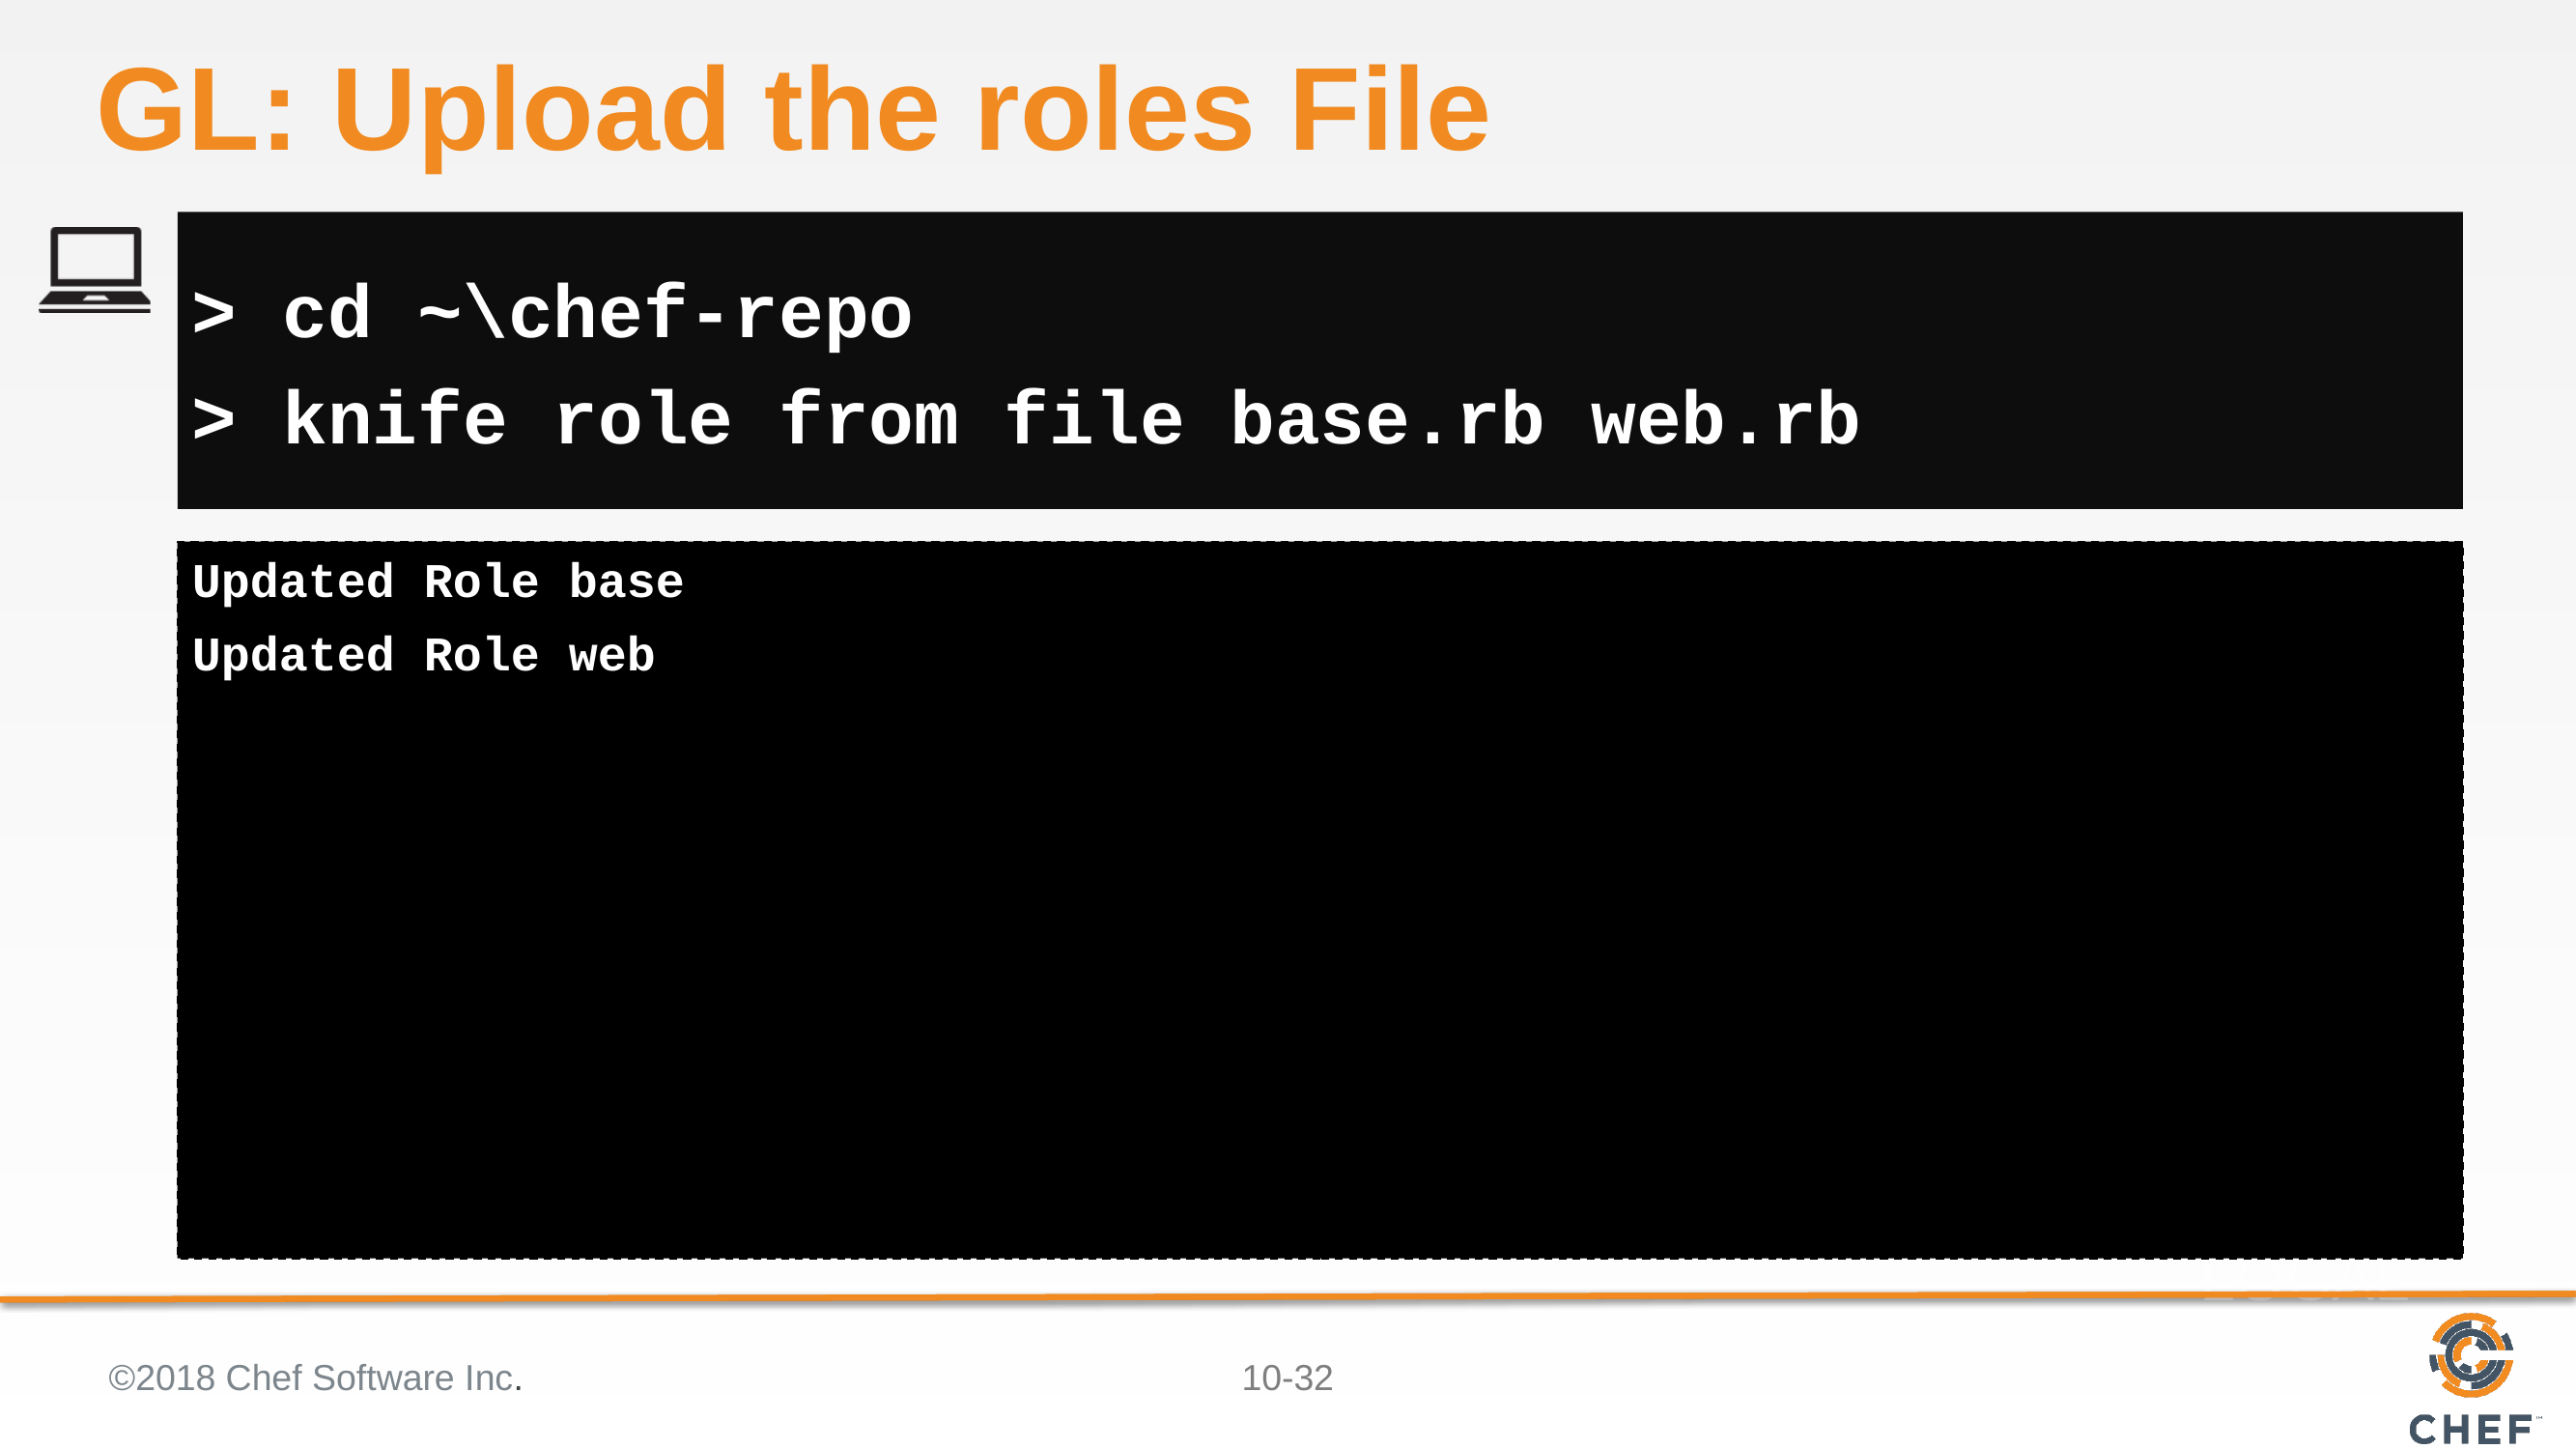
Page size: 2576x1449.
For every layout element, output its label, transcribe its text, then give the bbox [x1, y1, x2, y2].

title GL: Upload the roles File [96, 48, 2463, 180]
picture [2399, 1297, 2550, 1449]
list > cd ~\chef-repo > knife role from file base.rb web.rb [177, 212, 2463, 509]
list Updated Role base Updated Role web [177, 541, 2464, 1260]
